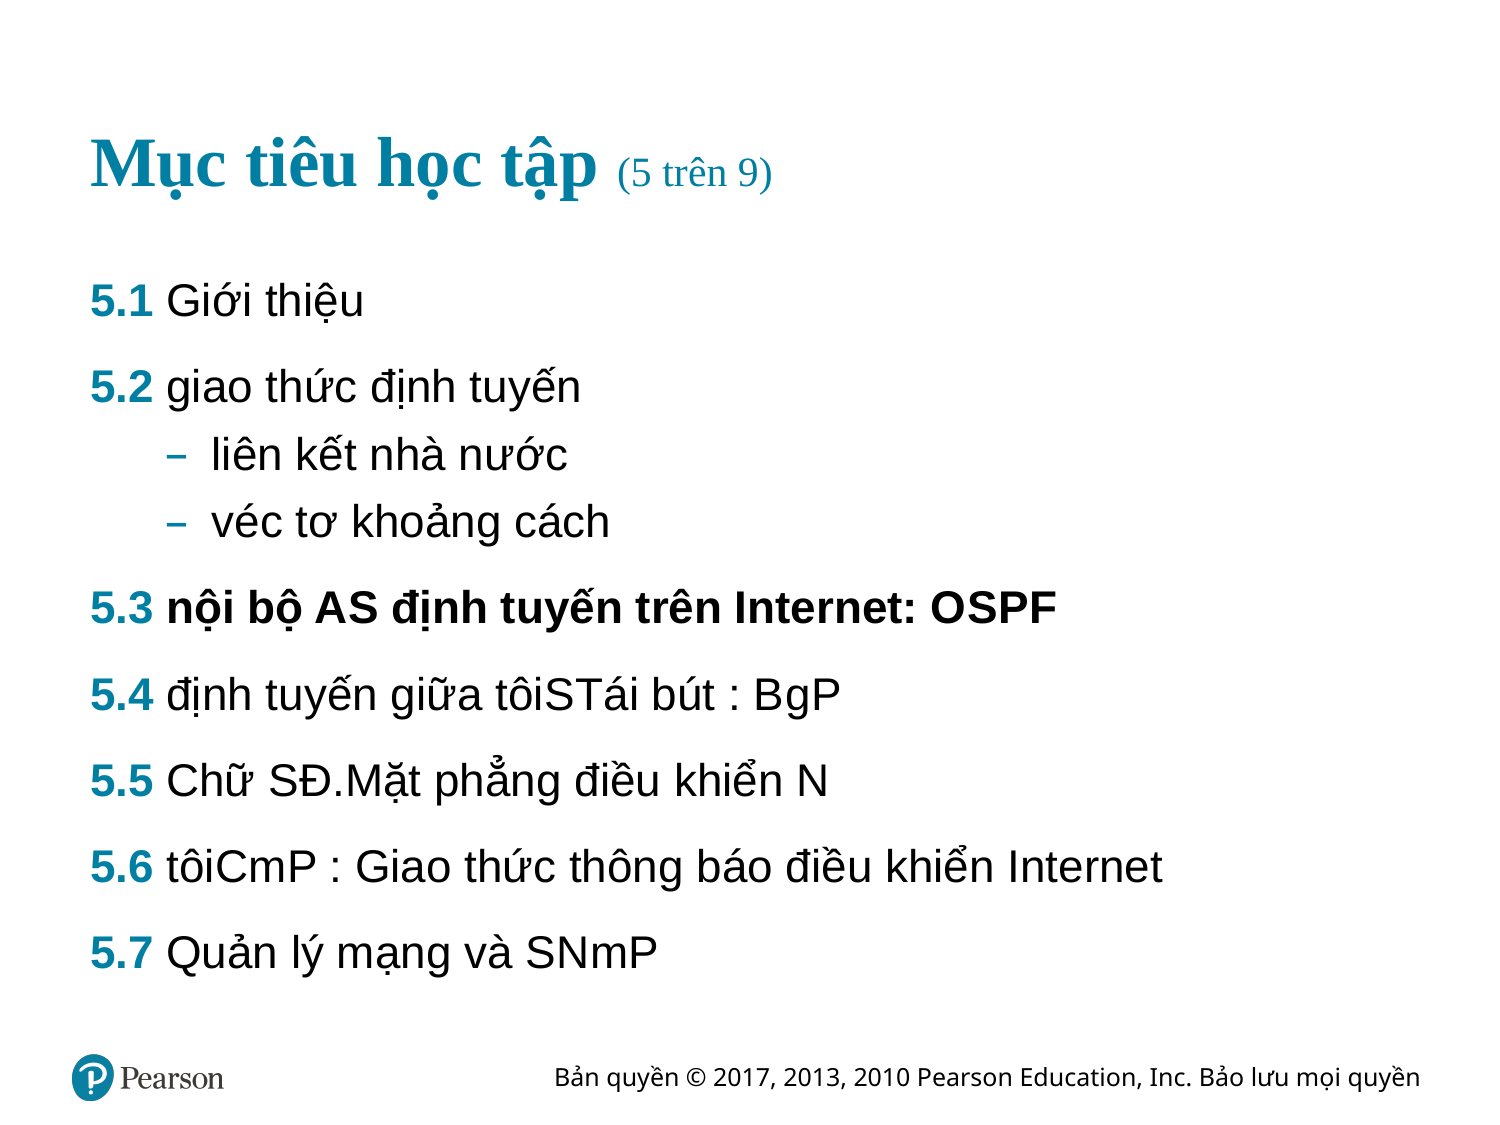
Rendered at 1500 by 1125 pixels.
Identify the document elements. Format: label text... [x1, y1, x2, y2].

list 5.1 Giới thiệu 5.2 giao thức định tuyến liên kết nhà nước véc tơ khoảng cách 5.3 nội bộ A S định tuyến trên Internet: O S P F 5.4 định tuyến giữa tôi S Tái bút : B g P 5.5 Chữ S Đ. Mặt phẳng điều khiển N 5.6 tôi C m P : Giao thức thông báo điều khiển Internet 5.7 Quản lý mạng và S N m P [75, 255, 1425, 994]
picture [98, 1054, 224, 1101]
picture [72, 1087, 83, 1101]
picture [80, 1063, 106, 1088]
picture [72, 1054, 88, 1070]
title Mục tiêu học tập (5 trên 9) [75, 0, 1425, 216]
